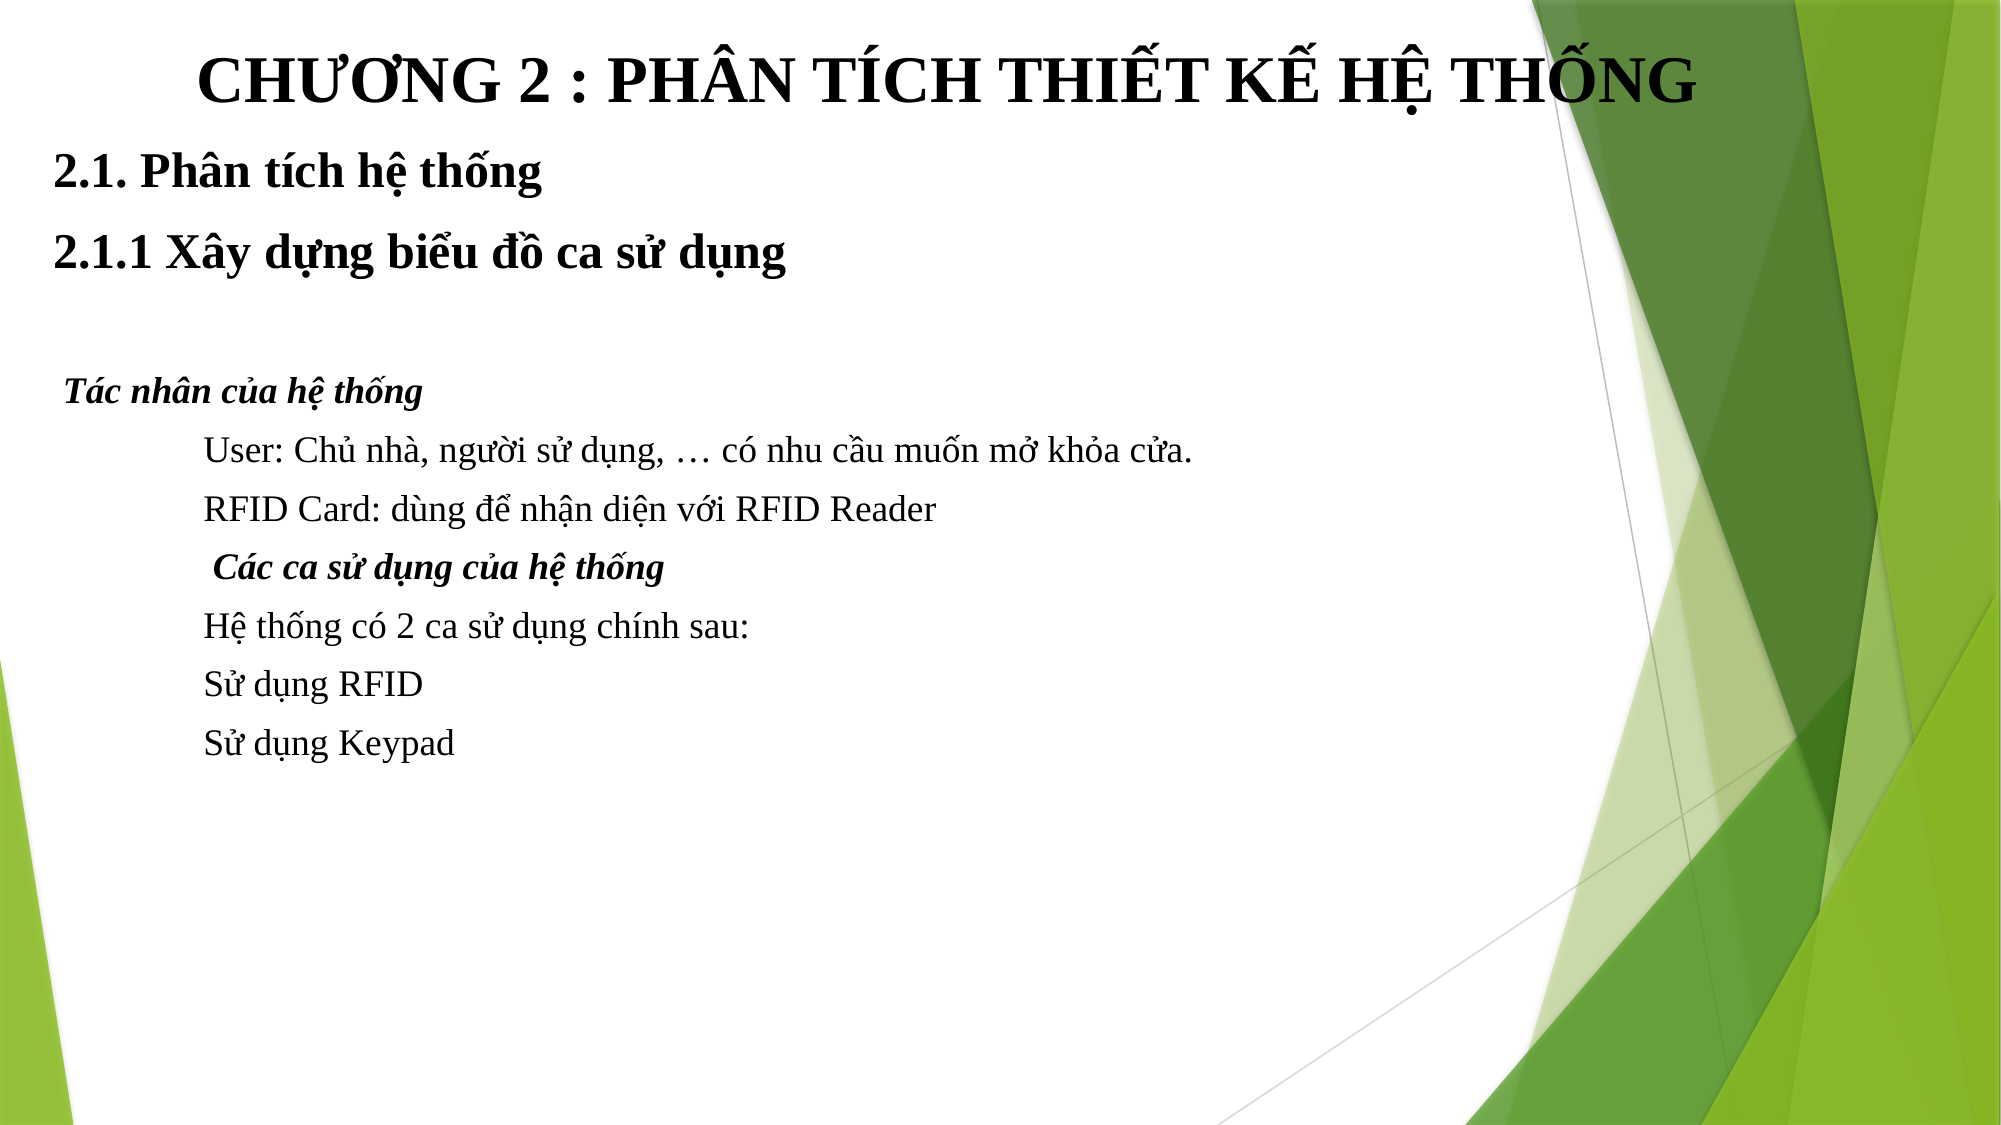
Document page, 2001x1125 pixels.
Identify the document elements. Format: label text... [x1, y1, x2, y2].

title CHƯƠNG 2 : PHÂN TÍCH THIẾT KẾ HỆ THỐNG [181, 28, 1724, 129]
list 2.1. Phân tích hệ thống 2.1.1 Xây dựng biểu đồ ca sử dụng Tác nhân của hệ thống User: Chủ nhà, người sử dụng, … có nhu cầu muốn mở khỏa cửa. RFID Card: dùng để nhận diện với RFID Reader Các ca sử dụng của hệ thống Hệ thống có 2 ca sử dụng chính sau: Sử dụng RFID Sử dụng Keypad [38, 129, 1810, 1125]
